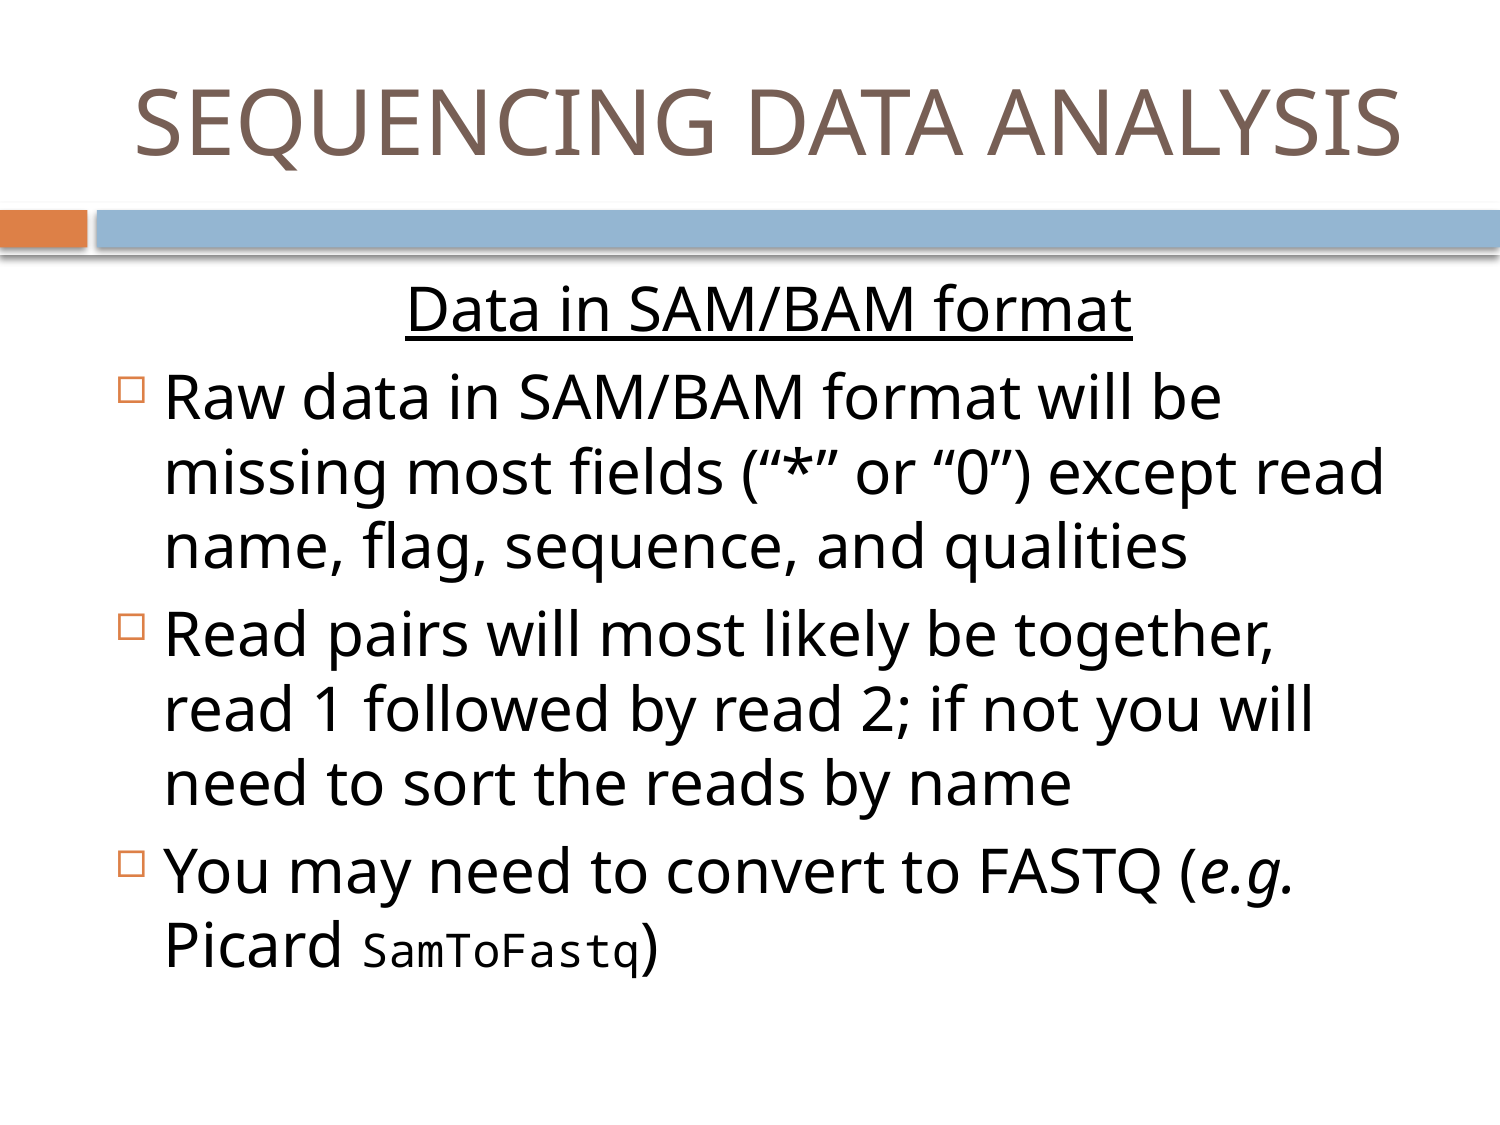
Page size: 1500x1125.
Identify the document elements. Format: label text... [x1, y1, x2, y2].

list Data in SAM/BAM format Raw data in SAM/BAM format will be missing most fields (“*” or “0”) except read name, flag, sequence, and qualities Read pairs will most likely be together, read 1 followed by read 2; if not you will need to sort the reads by name You may need to convert to FASTQ (e.g. Picard SamToFastq) [100, 262, 1438, 1000]
title SEQUENCING DATA ANALYSIS [100, 37, 1438, 200]
